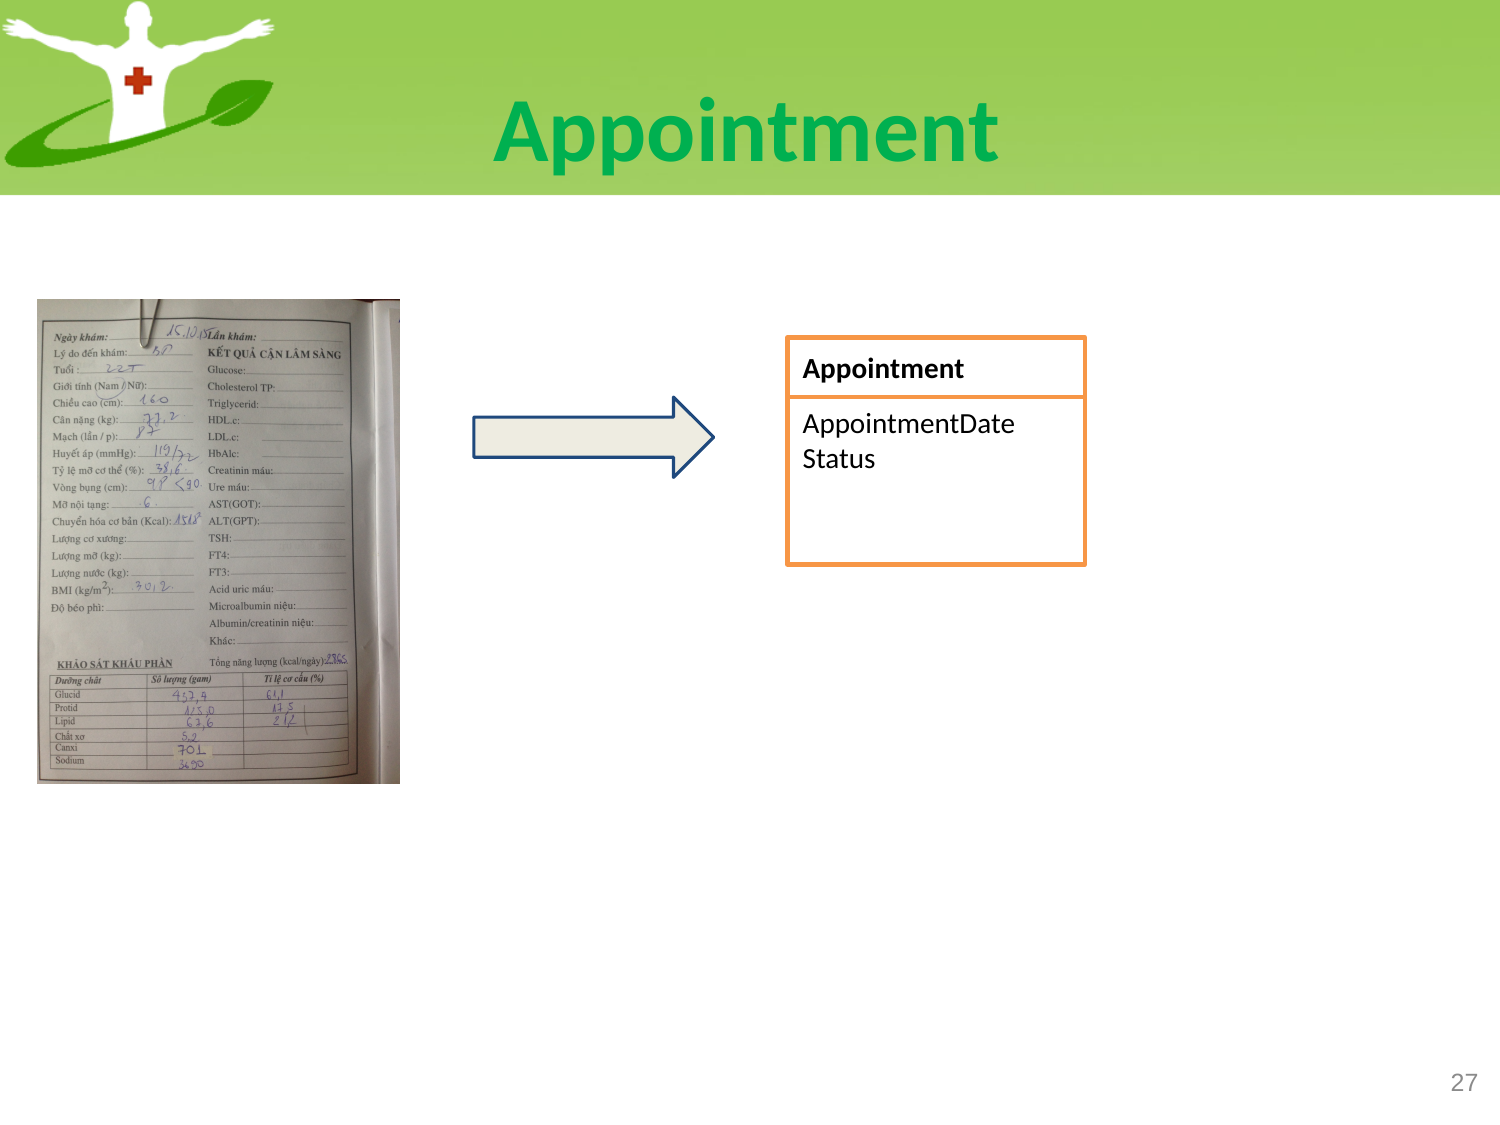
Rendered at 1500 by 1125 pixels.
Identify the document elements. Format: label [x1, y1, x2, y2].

picture [0, 0, 1500, 1125]
text_box [787, 337, 1086, 565]
